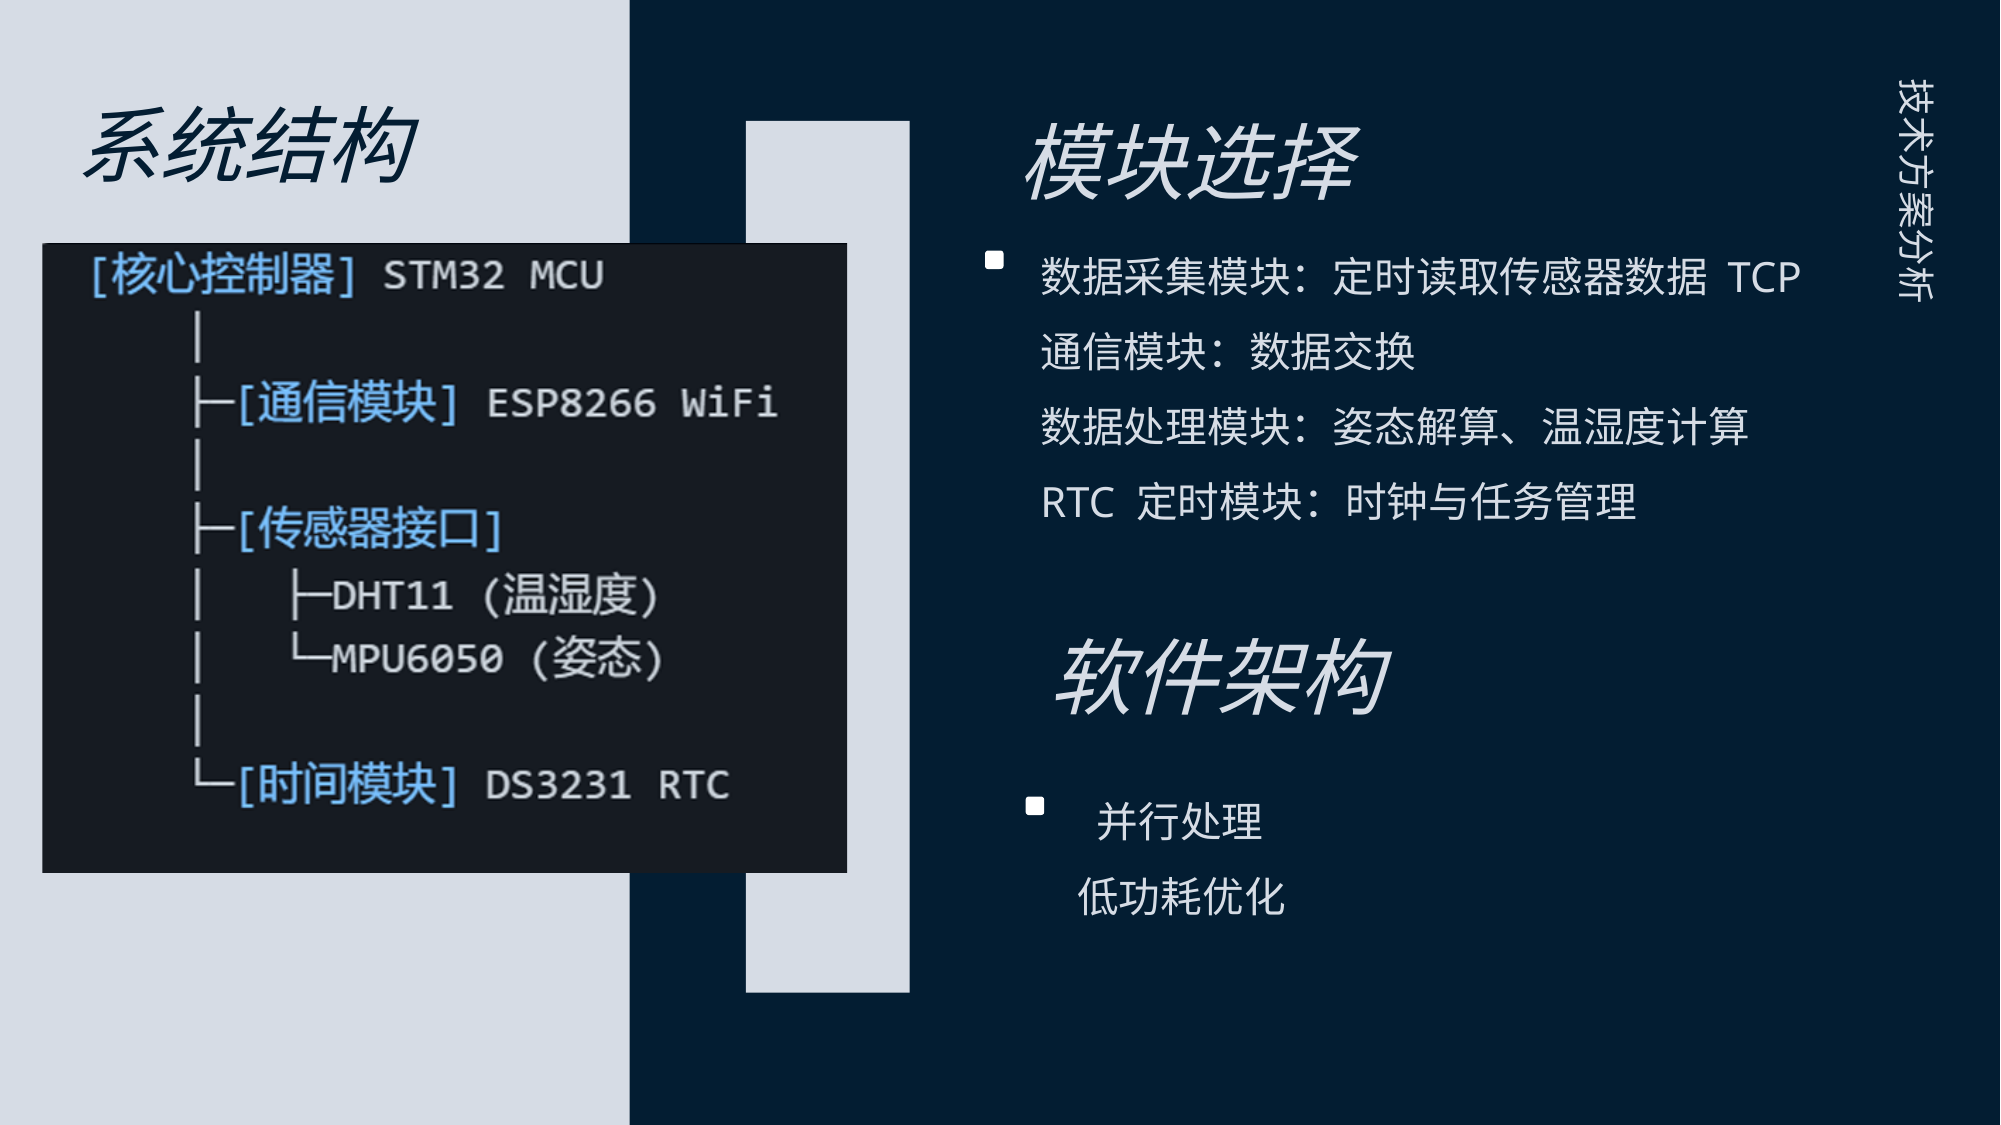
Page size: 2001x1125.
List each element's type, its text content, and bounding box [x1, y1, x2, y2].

text_box 数据采集模块：定时读取传感器数据 TCP 通信模块：数据交换 数据处理模块：姿态解算、温湿度计算 RTC 定时模块：时钟与任务管理 [1025, 218, 1850, 534]
picture [42, 243, 848, 873]
text_box 并行处理 低功耗优化 [1062, 763, 1397, 929]
text_box 系统结构 [62, 86, 478, 201]
text_box [0, 0, 631, 1125]
text_box [984, 249, 1005, 271]
text_box 软件架构 [1034, 618, 1450, 733]
text_box 技术方案分析 [1871, 63, 1948, 341]
text_box [1024, 795, 1046, 817]
text_box [745, 120, 911, 994]
text_box 模块选择 [1003, 102, 1419, 218]
